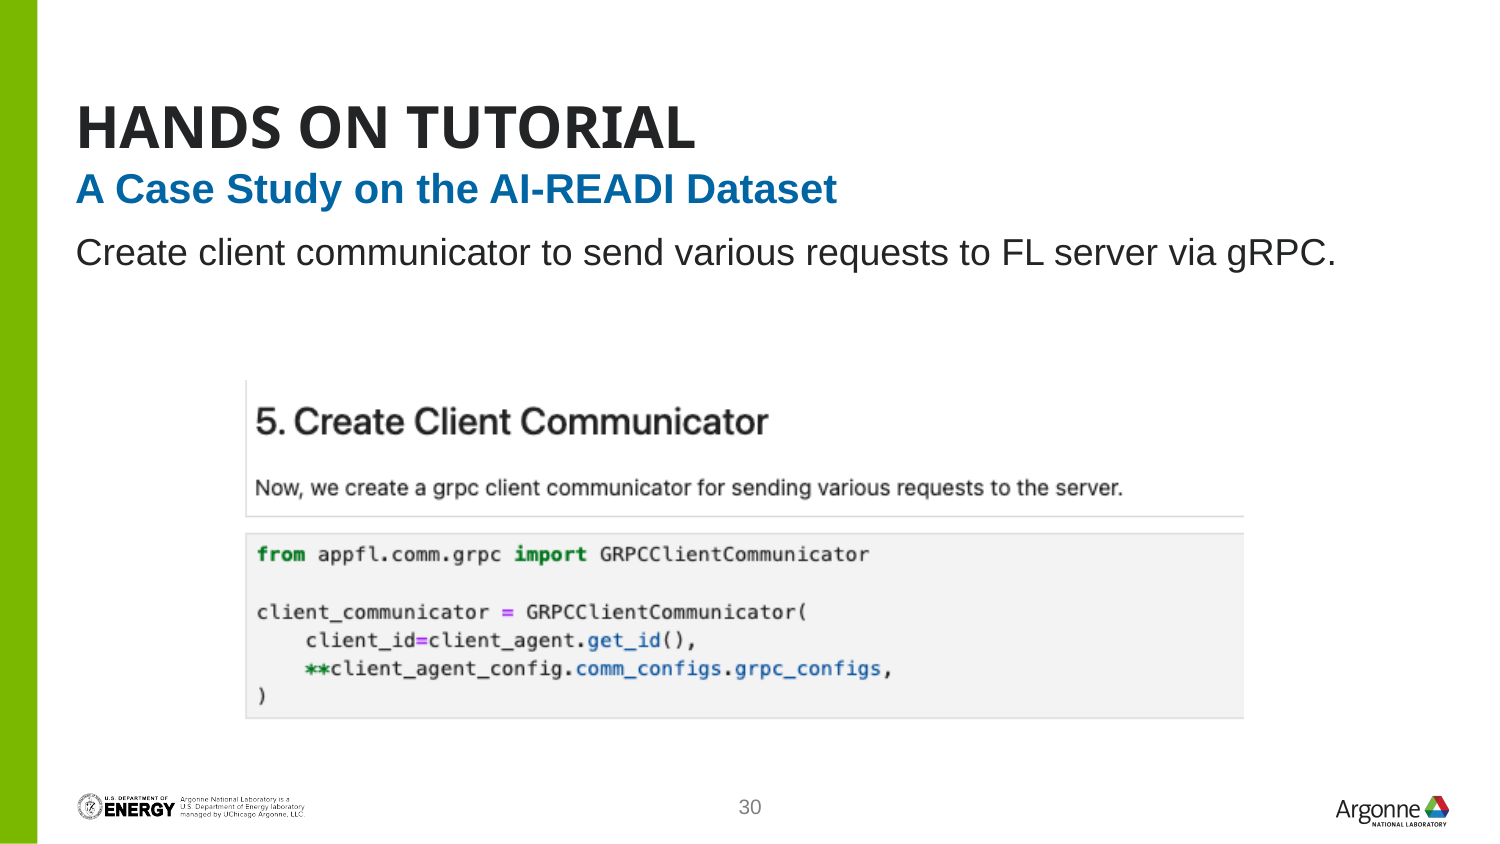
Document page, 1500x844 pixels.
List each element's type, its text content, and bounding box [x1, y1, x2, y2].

slide_number 30 [712, 796, 788, 819]
list A Case Study on the AI-READI Dataset [75, 167, 1449, 229]
text_box Create client communicator to send various requests to FL server via gRPC. [60, 212, 1392, 323]
picture [232, 379, 1244, 753]
picture [1330, 787, 1458, 834]
title Hands on tutorial [75, 60, 1449, 163]
picture [75, 791, 308, 822]
